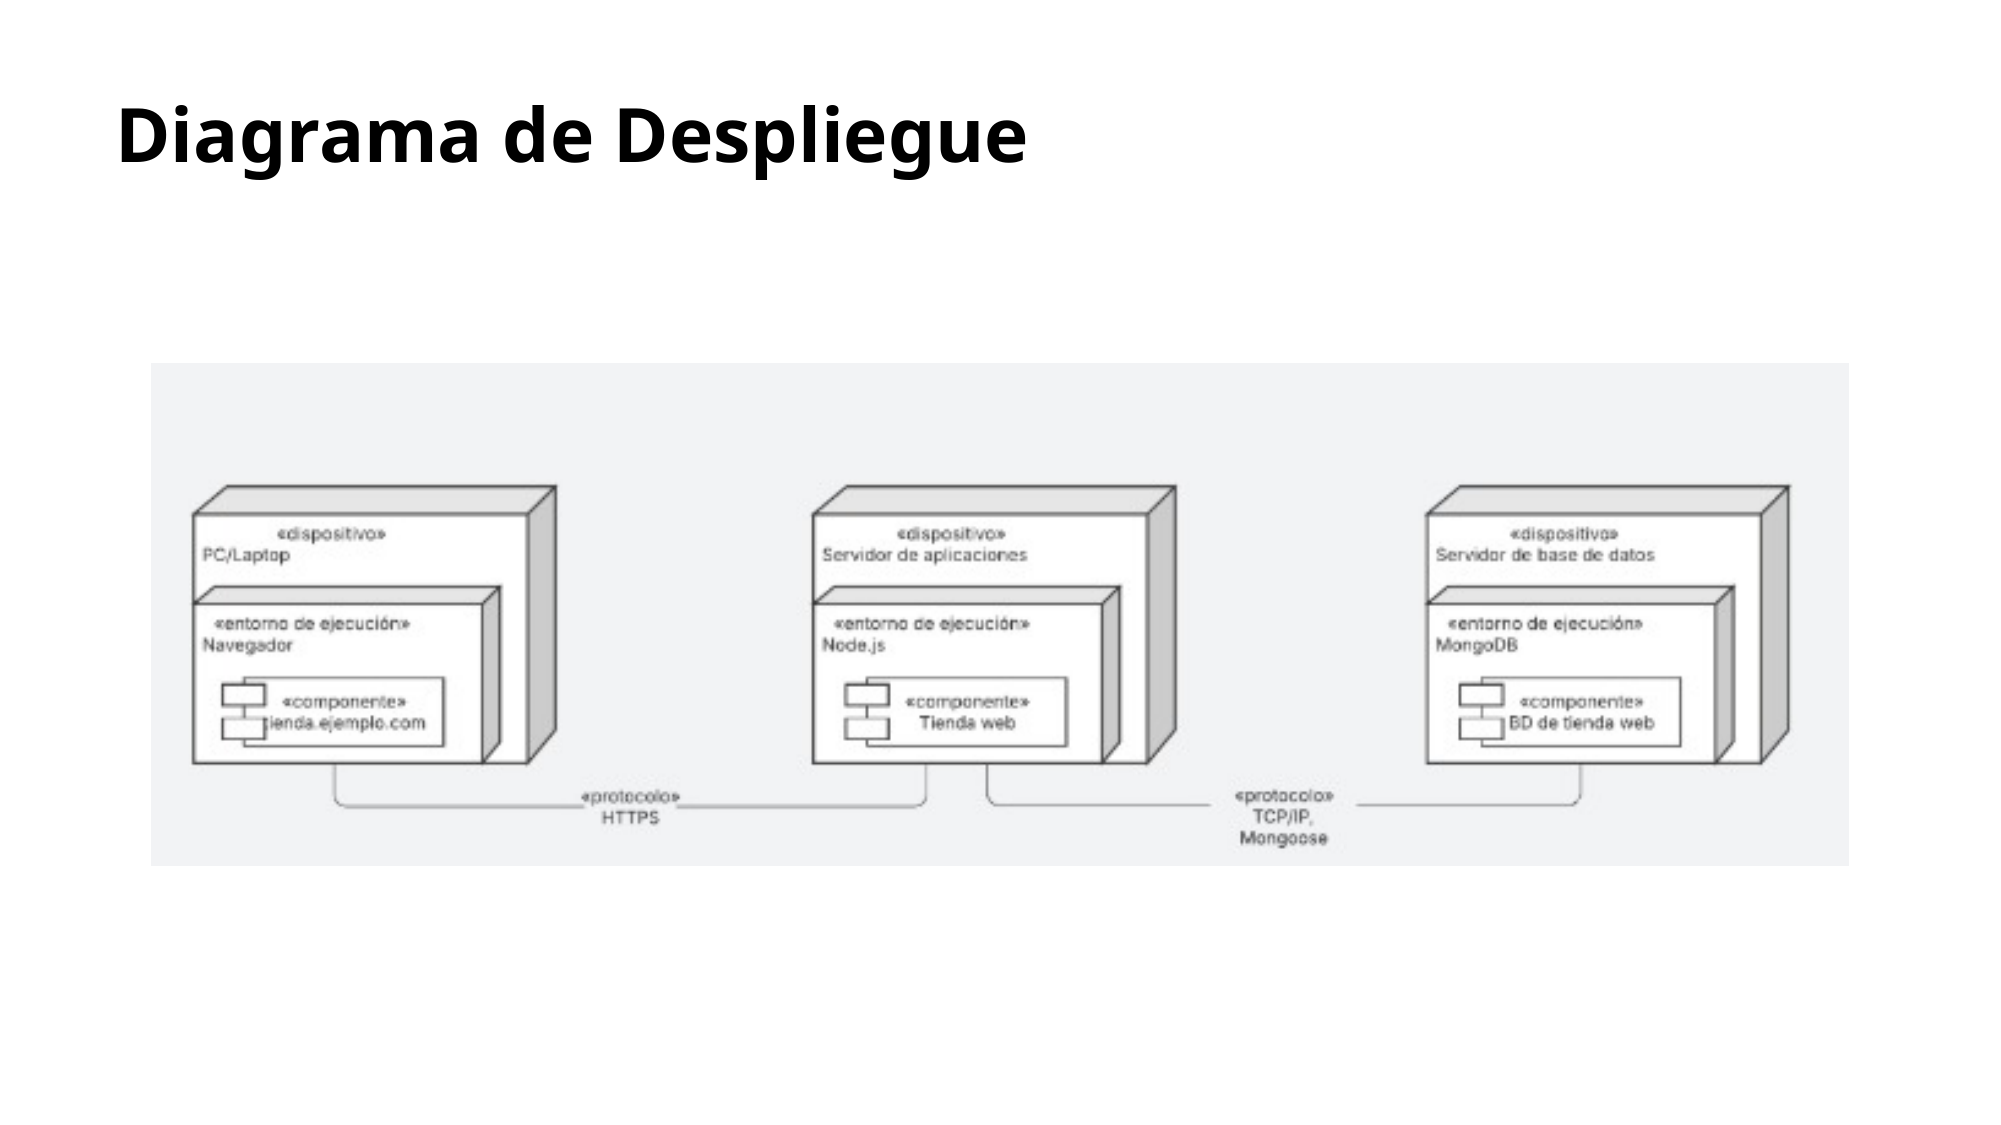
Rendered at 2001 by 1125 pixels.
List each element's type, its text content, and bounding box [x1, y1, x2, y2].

title Diagrama de Despliegue [100, 90, 1849, 276]
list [151, 363, 1849, 866]
